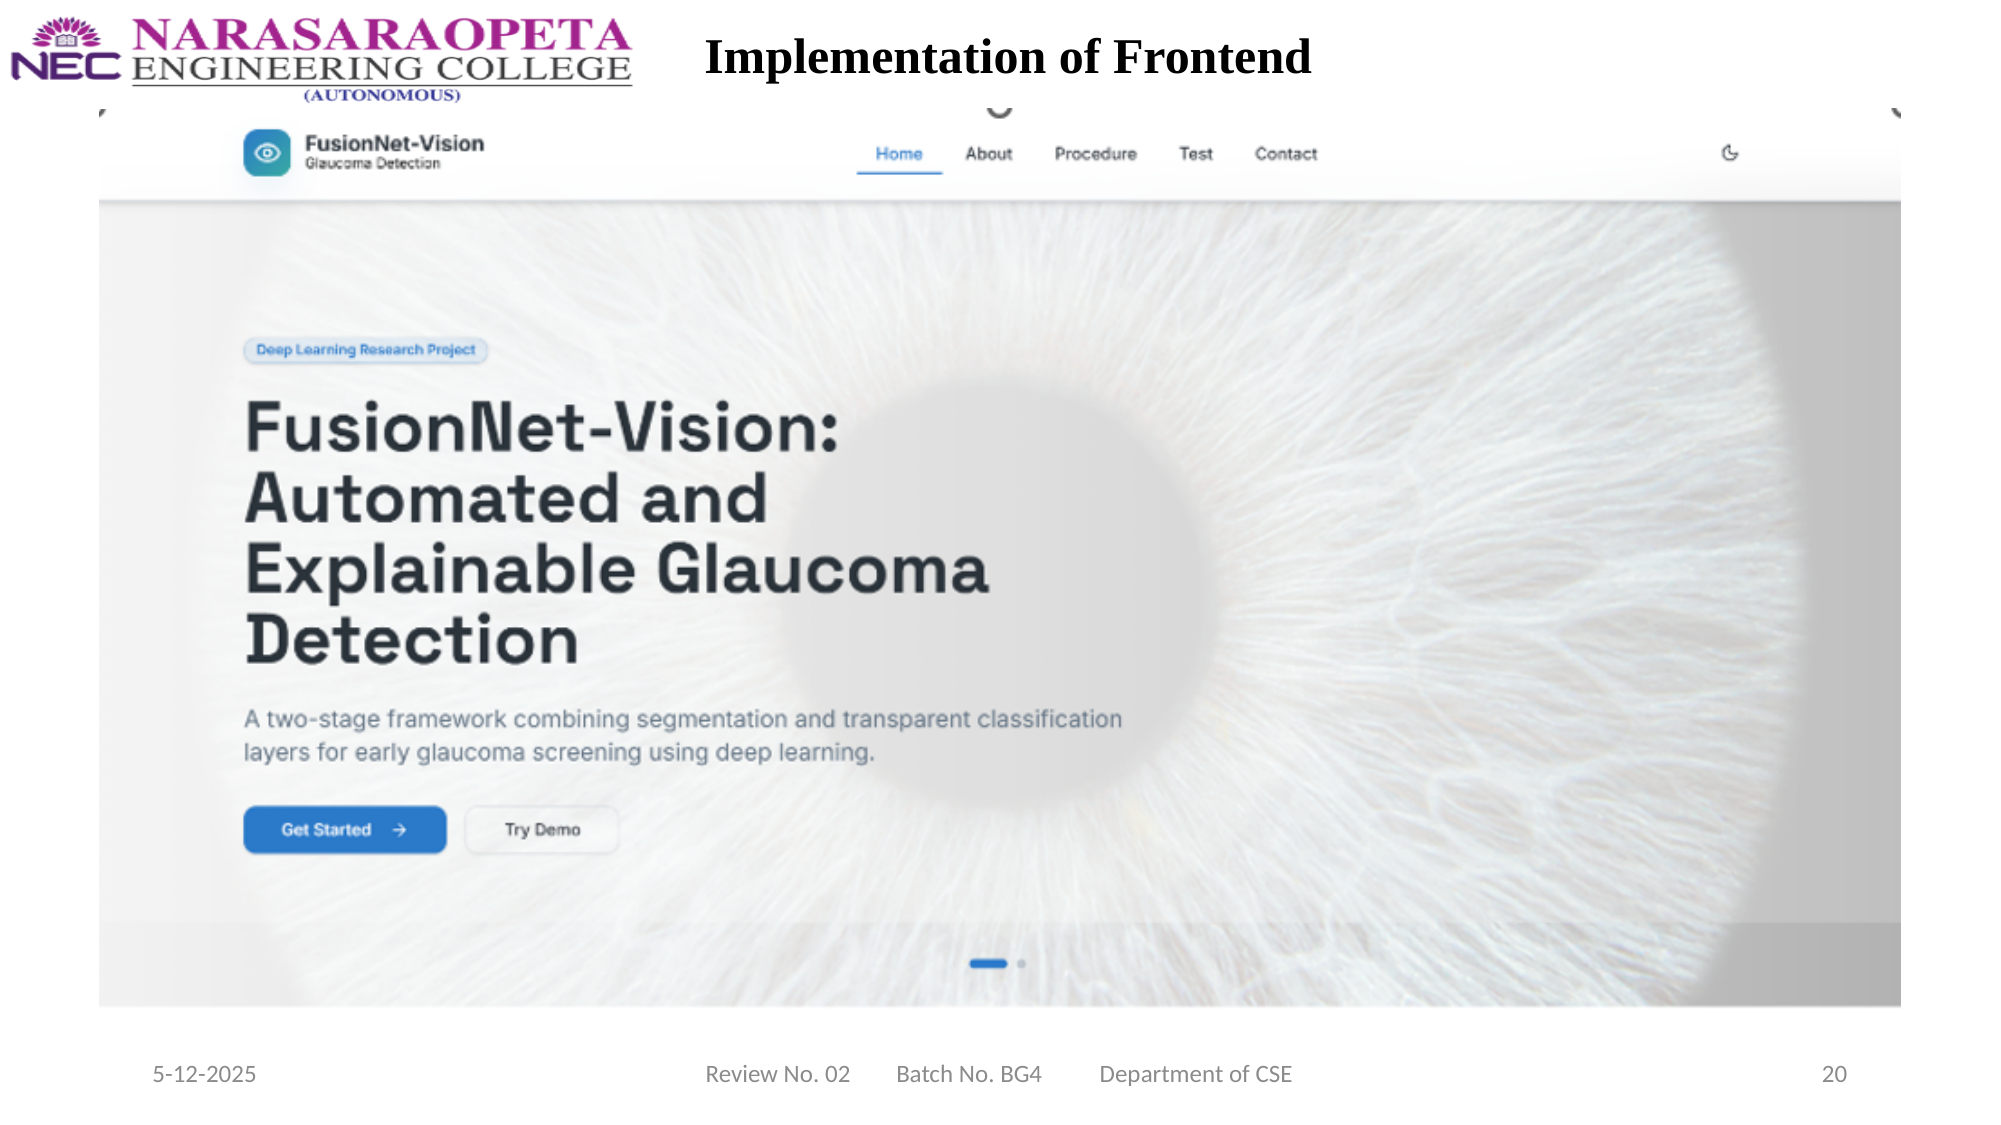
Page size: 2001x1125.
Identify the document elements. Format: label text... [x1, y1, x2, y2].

picture [0, 10, 1901, 1010]
text_box Implementation of Frontend [689, 16, 1690, 92]
footer Review No. 02 Batch No. BG4 Department of CSE [662, 1042, 1338, 1103]
slide_number 20 [1412, 1042, 1863, 1103]
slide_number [137, 1042, 588, 1103]
